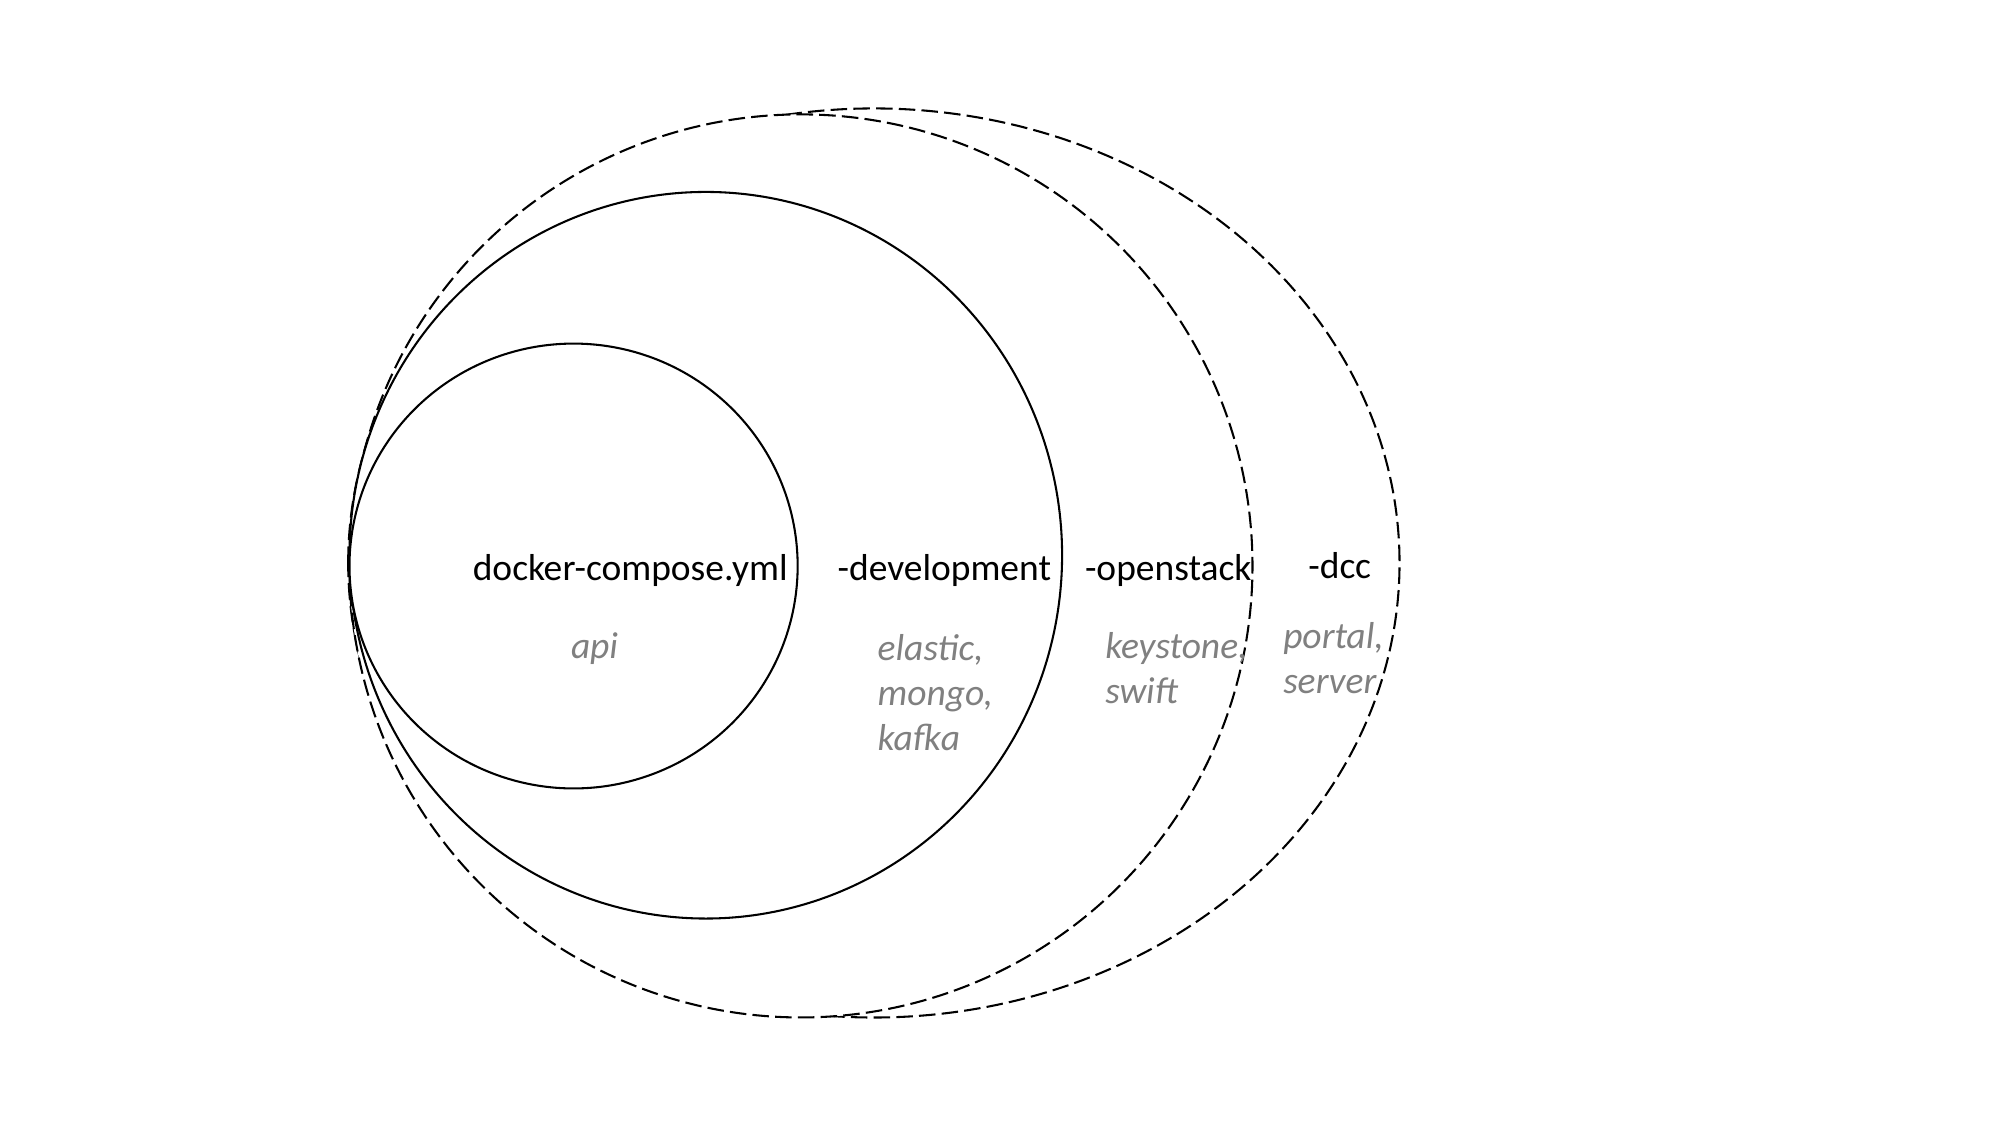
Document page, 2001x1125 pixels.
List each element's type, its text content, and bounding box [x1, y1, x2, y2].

text_box -development [822, 535, 1101, 596]
text_box [376, 113, 1253, 535]
text_box [348, 190, 1063, 920]
text_box api [556, 613, 634, 673]
text_box -openstack [1101, 535, 1267, 596]
text_box elastic, mongo, kafka [862, 615, 1008, 766]
text_box [348, 342, 797, 790]
text_box docker-compose.yml [458, 535, 808, 596]
text_box [791, 107, 1401, 1019]
text_box portal, server [1268, 603, 1399, 708]
text_box [349, 593, 1253, 1019]
text_box keystone, swift [1090, 613, 1263, 718]
text_box -dcc [1276, 533, 1387, 593]
